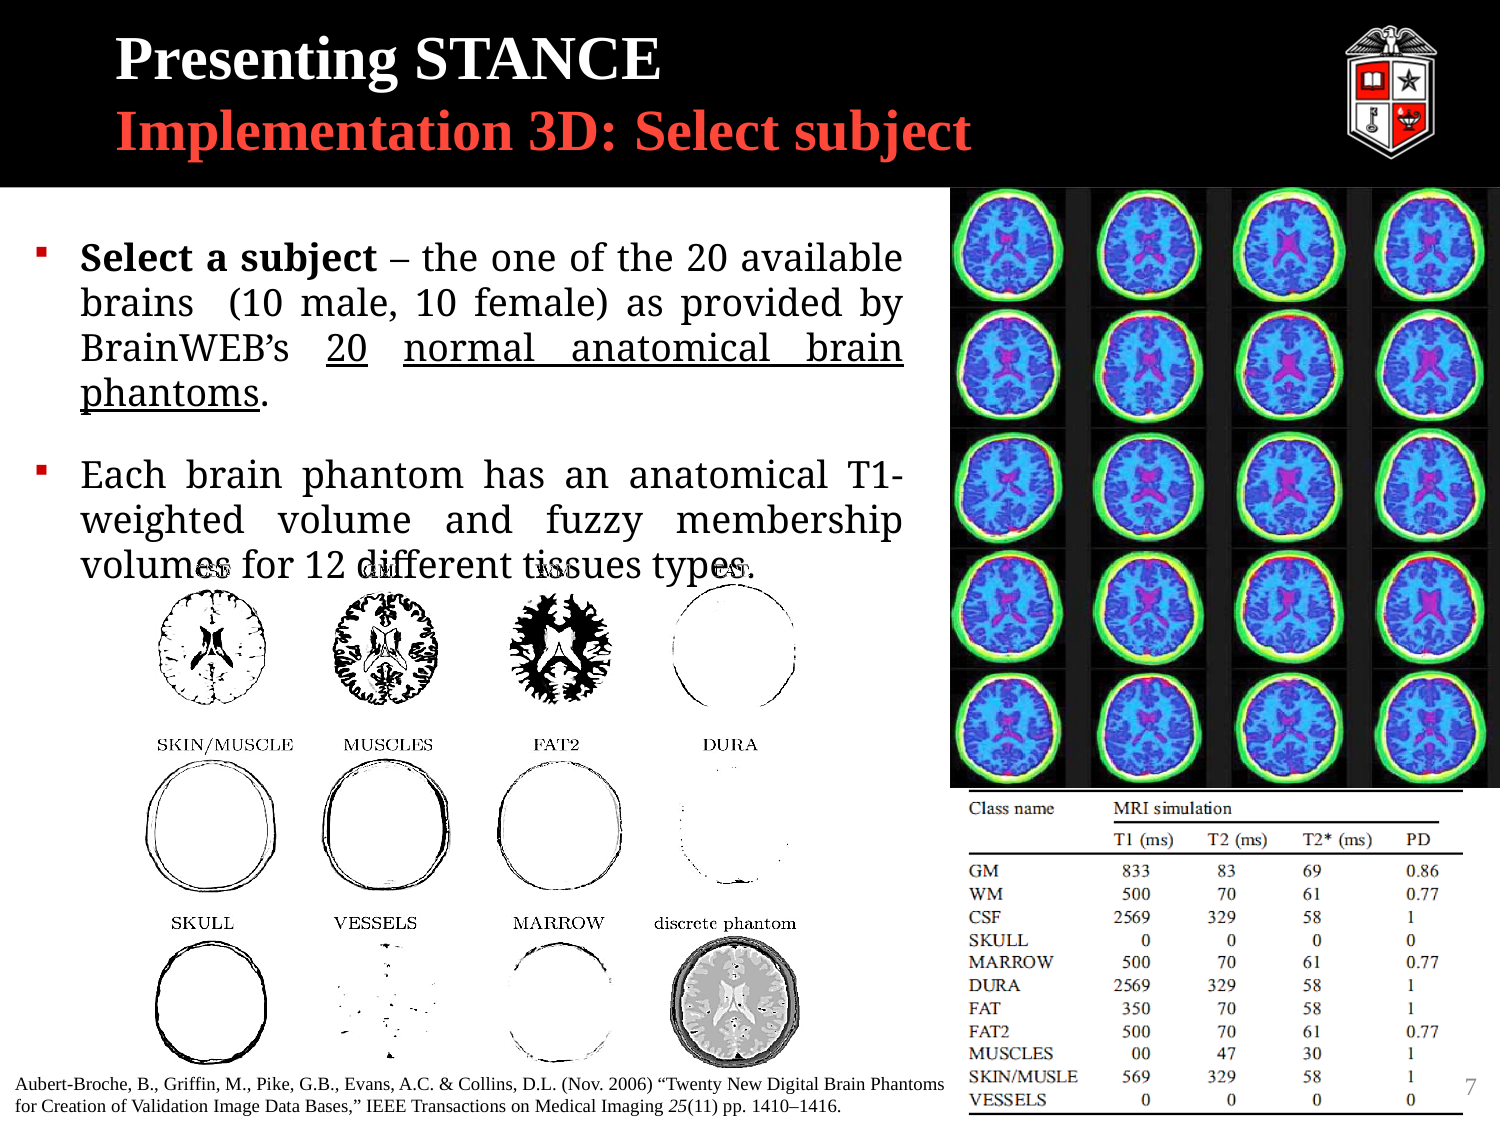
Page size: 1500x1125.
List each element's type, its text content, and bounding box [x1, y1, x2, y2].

text_box Aubert-Broche, B., Griffin, M., Pike, G.B., Evans, A.C. & Collins, D.L. (Nov. 2006) “Twenty New Digital Brain Phantoms for Creation of Validation Image Data Bases,” IEEE Transactions on Medical Imaging 25(11) pp. 1410–1416. [0, 1064, 957, 1125]
title Presenting STANCE Implementation 3D: Select subject [100, 0, 1413, 184]
list Select a subject – the one of the 20 available brains (10 male, 10 female) as provided by BrainWEB’s 20 normal anatomical brain phantoms. Each brain phantom has an anatomical T1-weighted volume and fuzzy membership volumes for 12 different tissues types. [0, 226, 919, 1064]
picture [137, 549, 813, 1076]
slide_number 7 [1466, 1055, 1493, 1116]
picture [949, 0, 1500, 1125]
